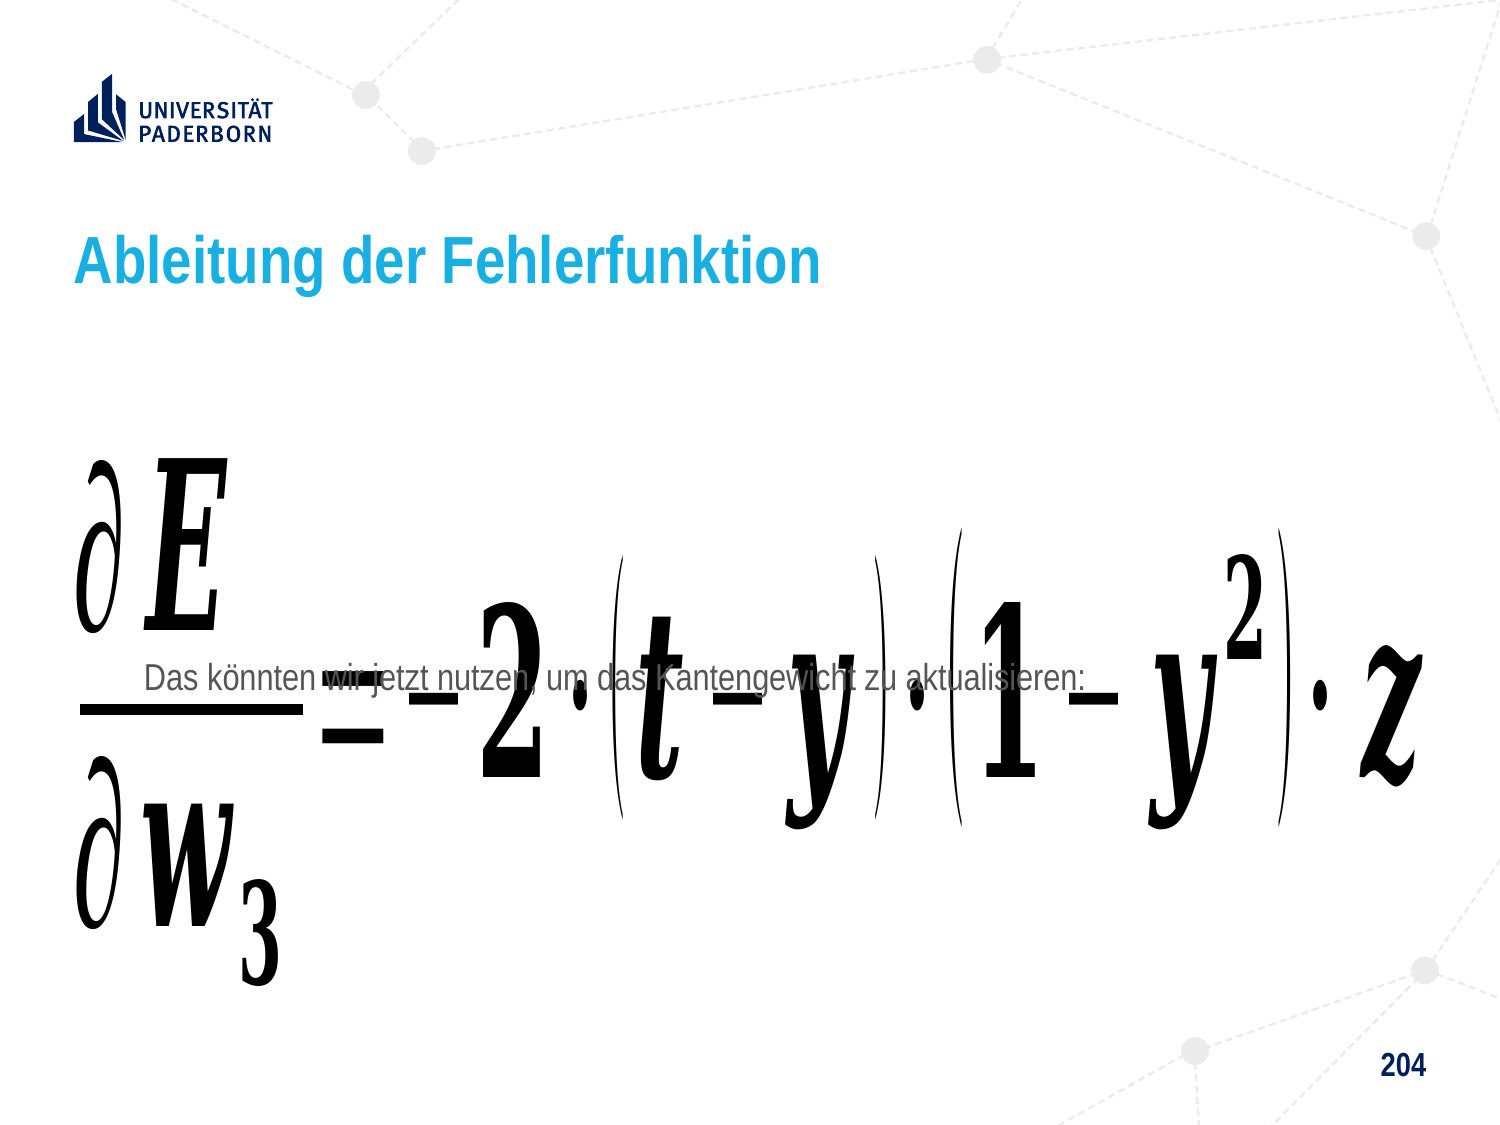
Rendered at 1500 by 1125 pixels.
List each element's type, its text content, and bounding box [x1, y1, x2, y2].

title Ableitung der Fehlerfunktion [73, 224, 1427, 396]
slide_number 204 [1308, 1042, 1427, 1091]
